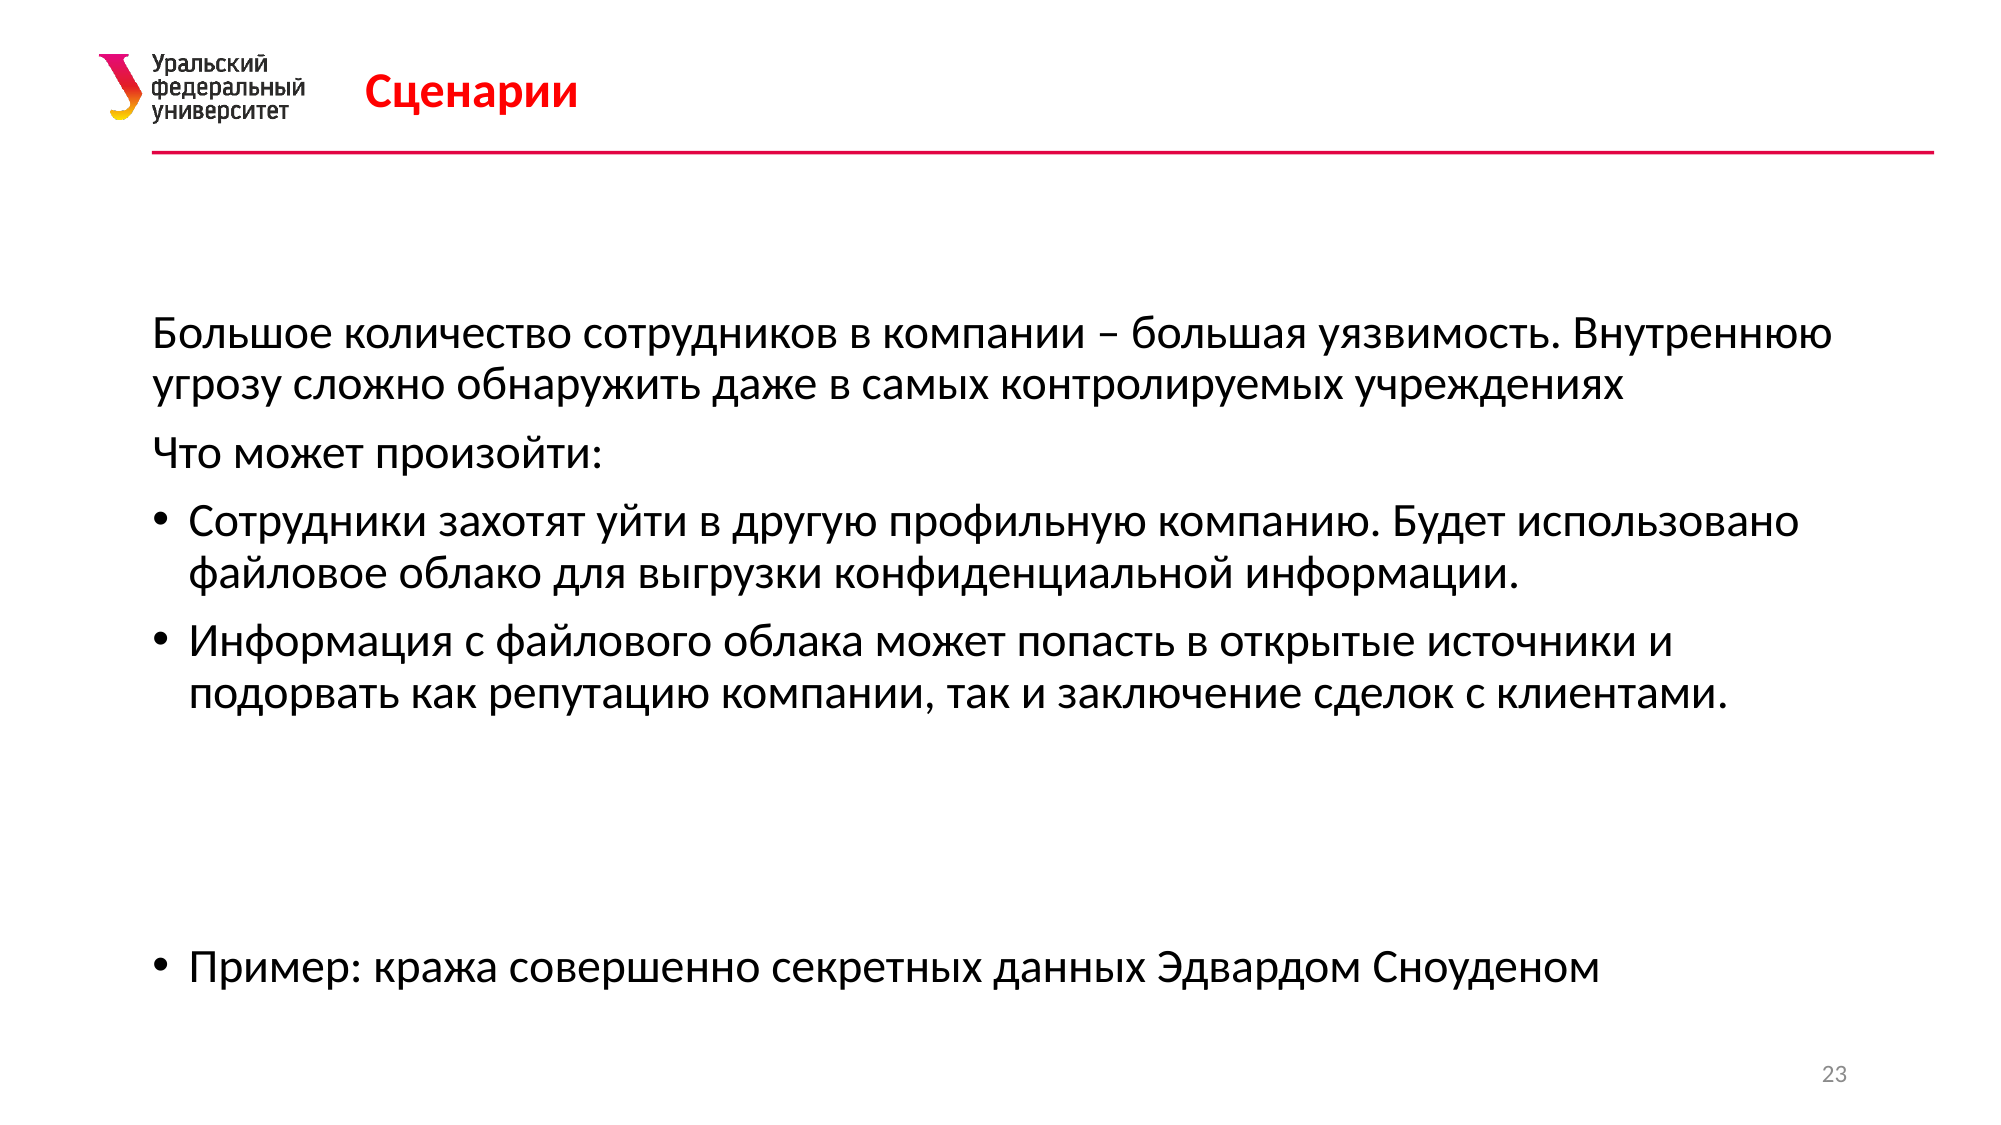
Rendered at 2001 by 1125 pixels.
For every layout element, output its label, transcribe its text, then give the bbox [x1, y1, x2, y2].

slide_number 23 [1412, 1042, 1863, 1103]
picture [98, 52, 320, 124]
list Большое количество сотрудников в компании – большая уязвимость. Внутреннюю угрозу сложно обнаружить даже в самых контролируемых учреждениях Что может произойти: Сотрудники захотят уйти в другую профильную компанию. Будет использовано файловое облако для выгрузки конфиденциальной информации. Информация с файлового облака может попасть в открытые источники и подорвать как репутацию компании, так и заключение сделок с клиентами. Пример: кража совершенно секретных данных Эдвардом Сноуденом [137, 299, 1863, 1014]
text_box [151, 150, 1935, 155]
text_box Сценарии [350, 50, 1736, 125]
